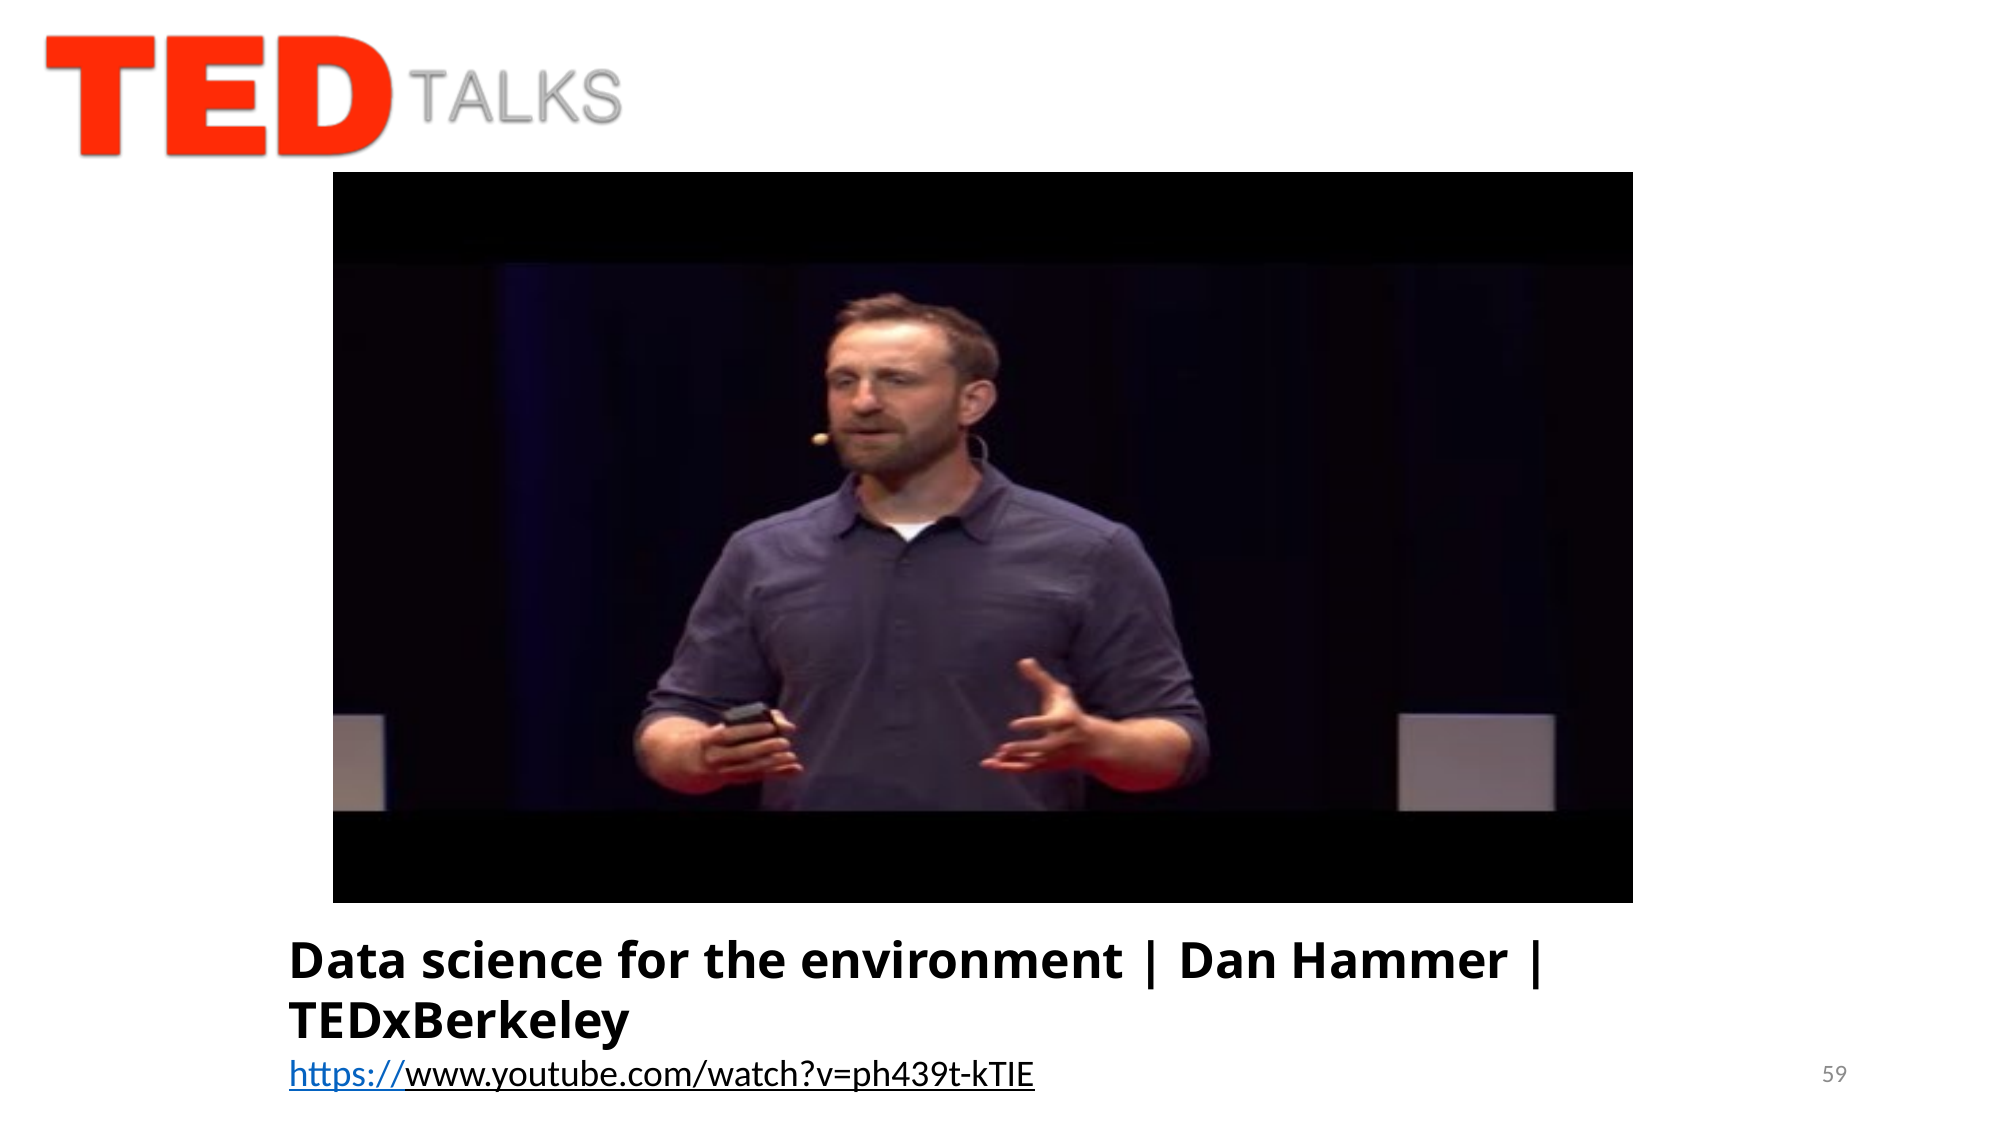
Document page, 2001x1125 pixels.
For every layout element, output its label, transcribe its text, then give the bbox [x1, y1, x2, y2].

picture [20, 3, 646, 172]
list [332, 171, 1634, 904]
text_box Data science for the environment | Dan Hammer | TEDxBerkeley https://www.youtube.com/watch?v=ph439t-kTIE [274, 921, 1756, 1102]
slide_number 59 [1412, 1042, 1863, 1103]
